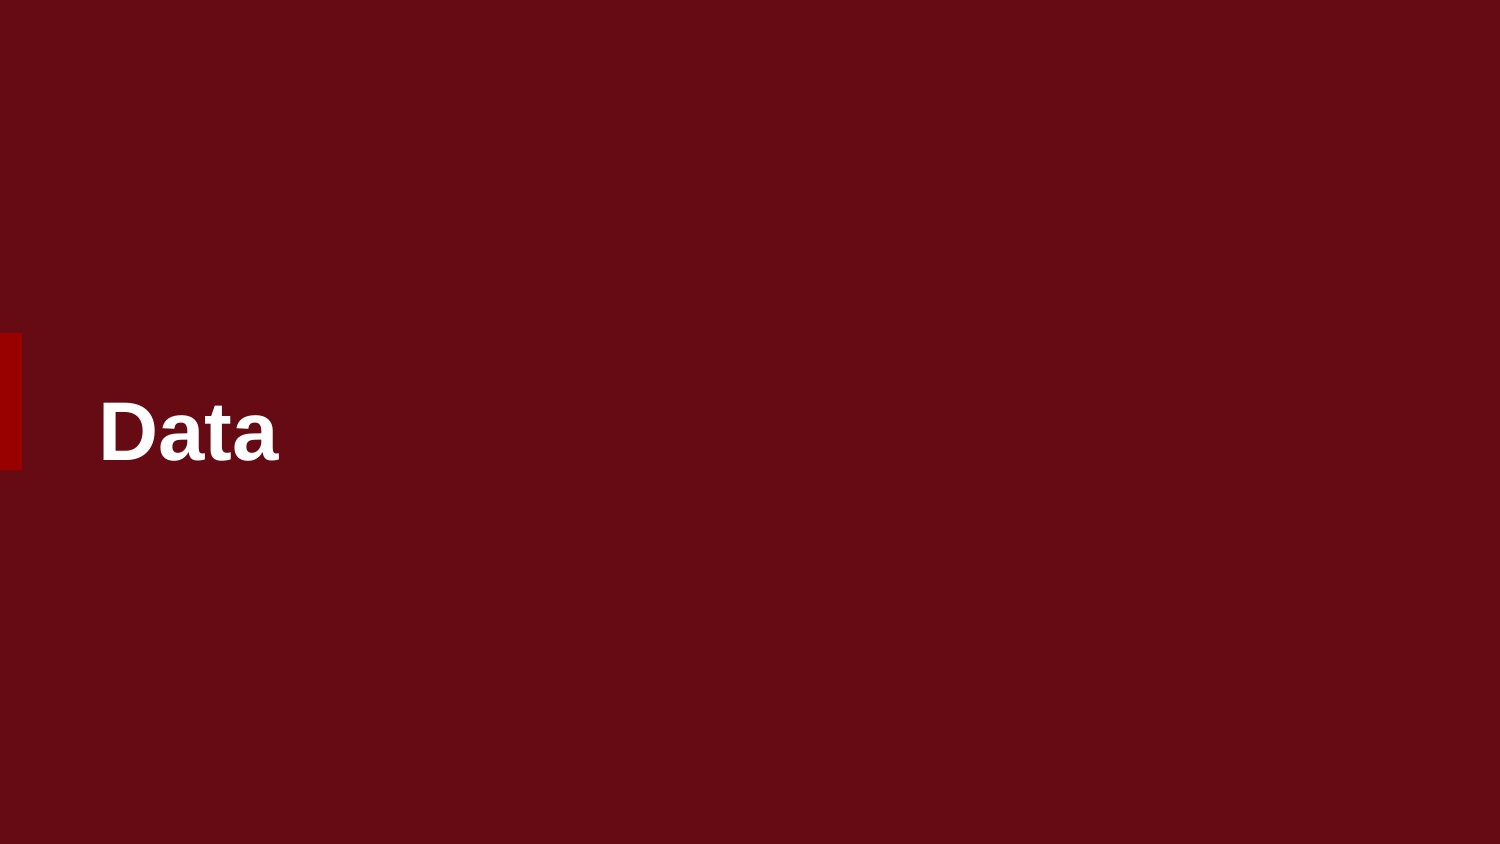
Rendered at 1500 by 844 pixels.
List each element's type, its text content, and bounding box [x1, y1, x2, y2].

title Data [83, 373, 1199, 481]
